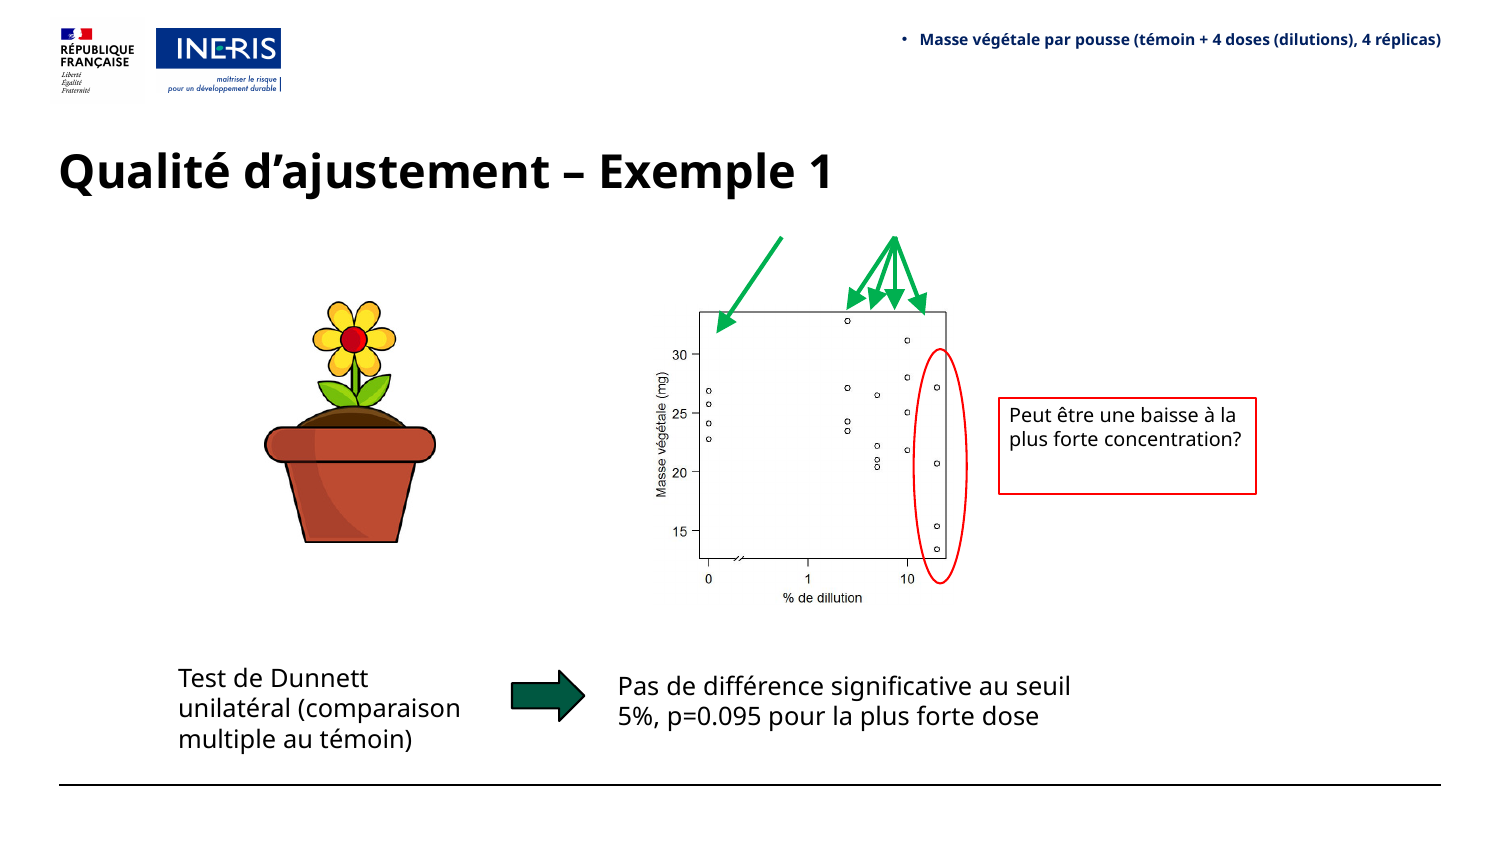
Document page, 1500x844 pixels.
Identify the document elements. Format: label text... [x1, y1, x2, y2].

text_box Pas de différence significative au seuil 5%, p=0.095 pour la plus forte dose [602, 662, 1124, 739]
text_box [894, 236, 926, 316]
picture [50, 17, 145, 104]
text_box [716, 236, 783, 334]
picture [653, 304, 954, 605]
picture [156, 28, 281, 93]
text_box [958, 379, 967, 554]
text_box Peut être une baisse à la plus forte concentration? [999, 397, 1257, 495]
text_box [512, 670, 585, 722]
title Qualité d’ajustement – Exemple 1 [59, 147, 1441, 237]
list Masse végétale par pousse (témoin + 4 doses (dilutions), 4 réplicas) [543, 29, 1441, 89]
text_box Test de Dunnett unilatéral (comparaison multiple au témoin) [163, 654, 488, 761]
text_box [846, 236, 893, 311]
picture [263, 301, 436, 543]
